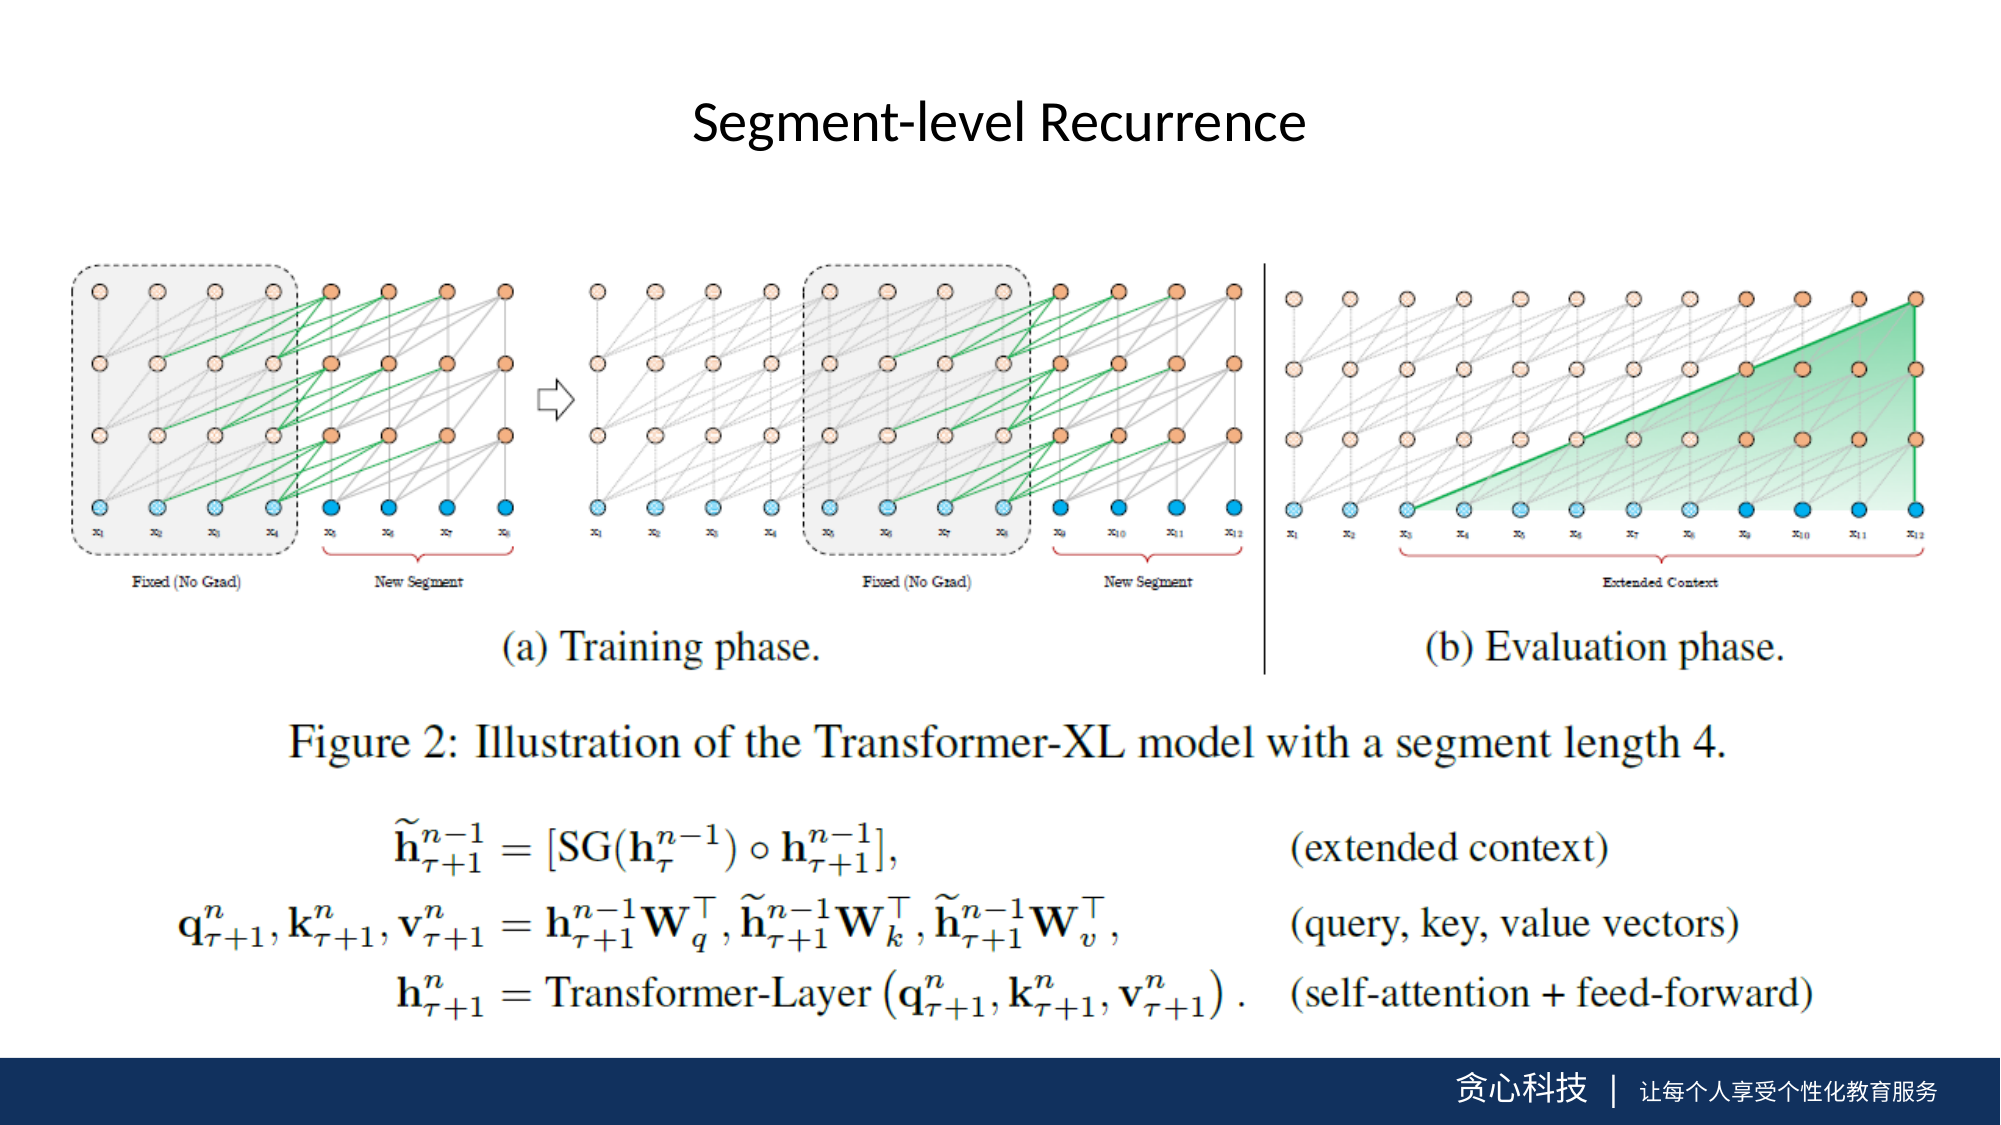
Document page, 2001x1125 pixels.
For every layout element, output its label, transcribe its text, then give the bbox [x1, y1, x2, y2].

text_box Segment-level Recurrence [430, 75, 1570, 161]
picture [168, 810, 1832, 1031]
picture [56, 248, 1944, 779]
